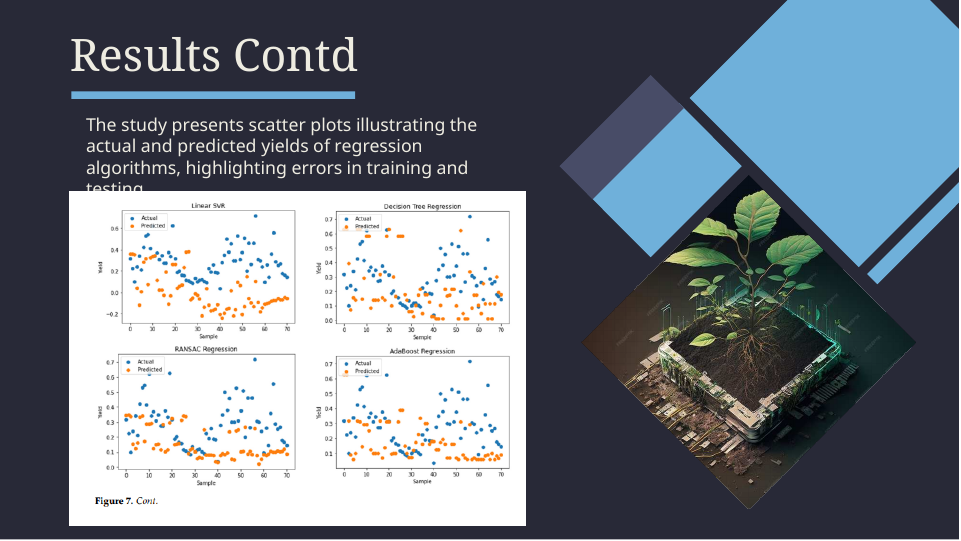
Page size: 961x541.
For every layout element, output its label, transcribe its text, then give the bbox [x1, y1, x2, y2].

picture [581, 173, 917, 509]
picture [68, 191, 527, 526]
text_box [71, 91, 356, 99]
text_box Results Contd [0, 24, 386, 81]
text_box The study presents scatter plots illustrating the actual and predicted yields of regression algorithms, highlighting errors in training and testing. [71, 106, 532, 196]
